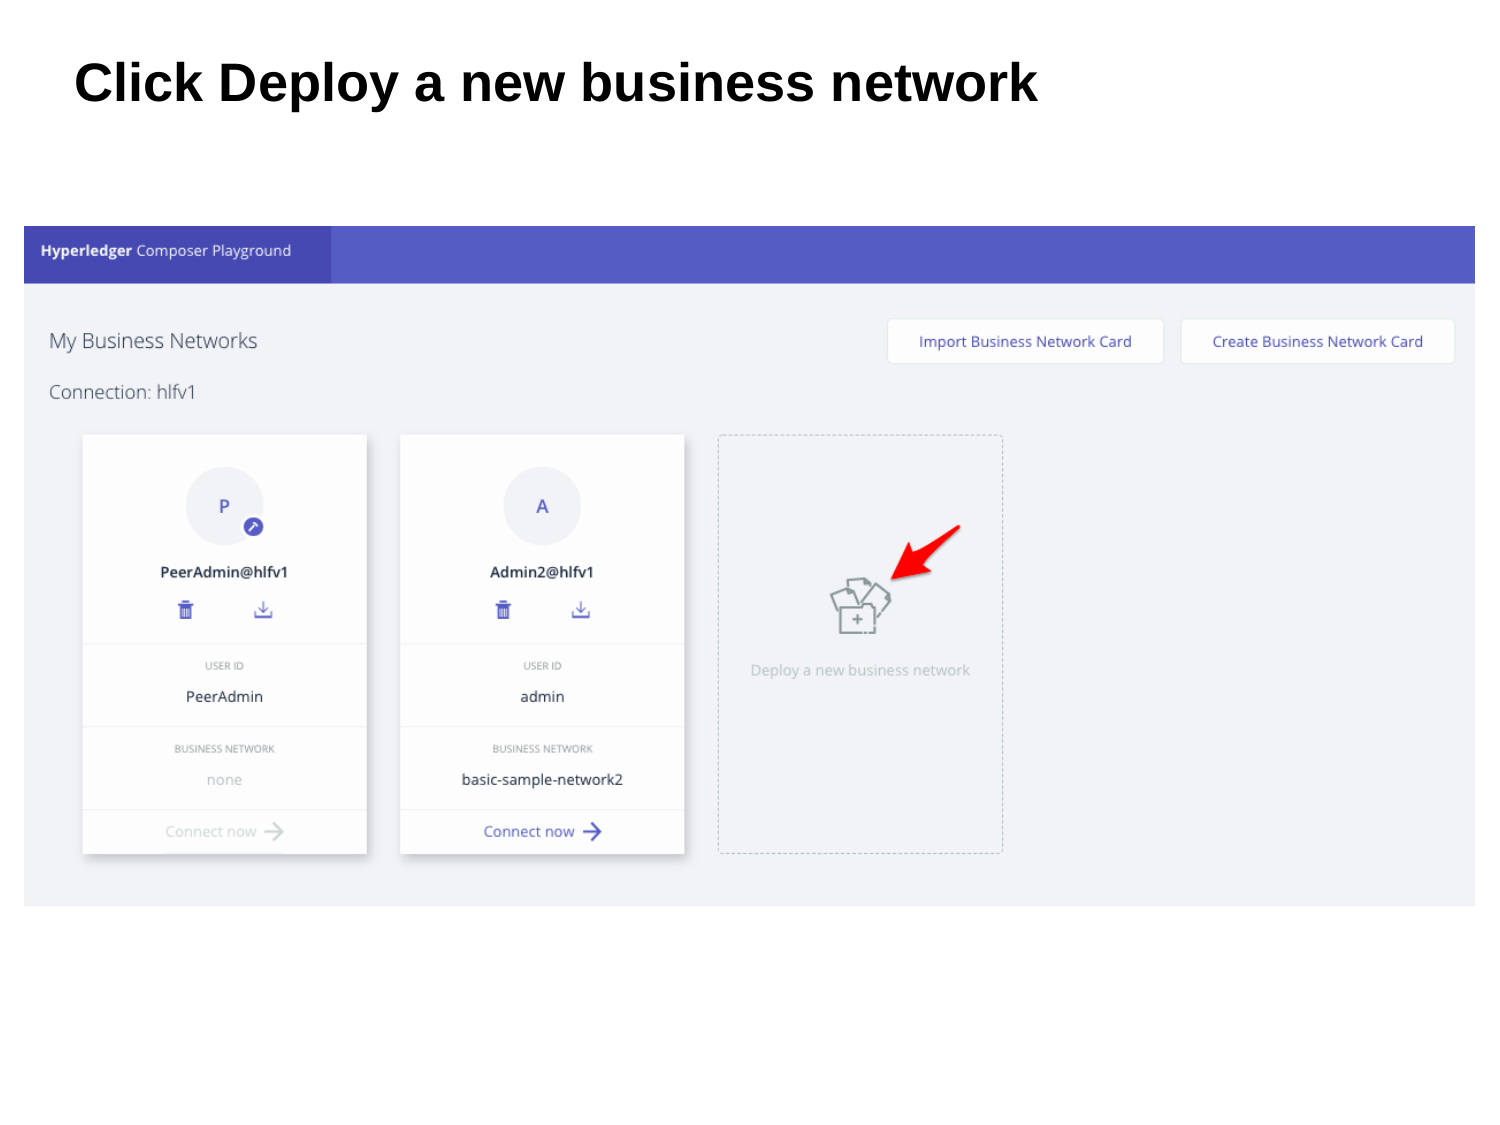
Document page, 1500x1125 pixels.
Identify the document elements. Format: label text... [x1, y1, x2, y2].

picture [24, 226, 1476, 906]
text_box Click Deploy a new business network [59, 47, 1470, 202]
